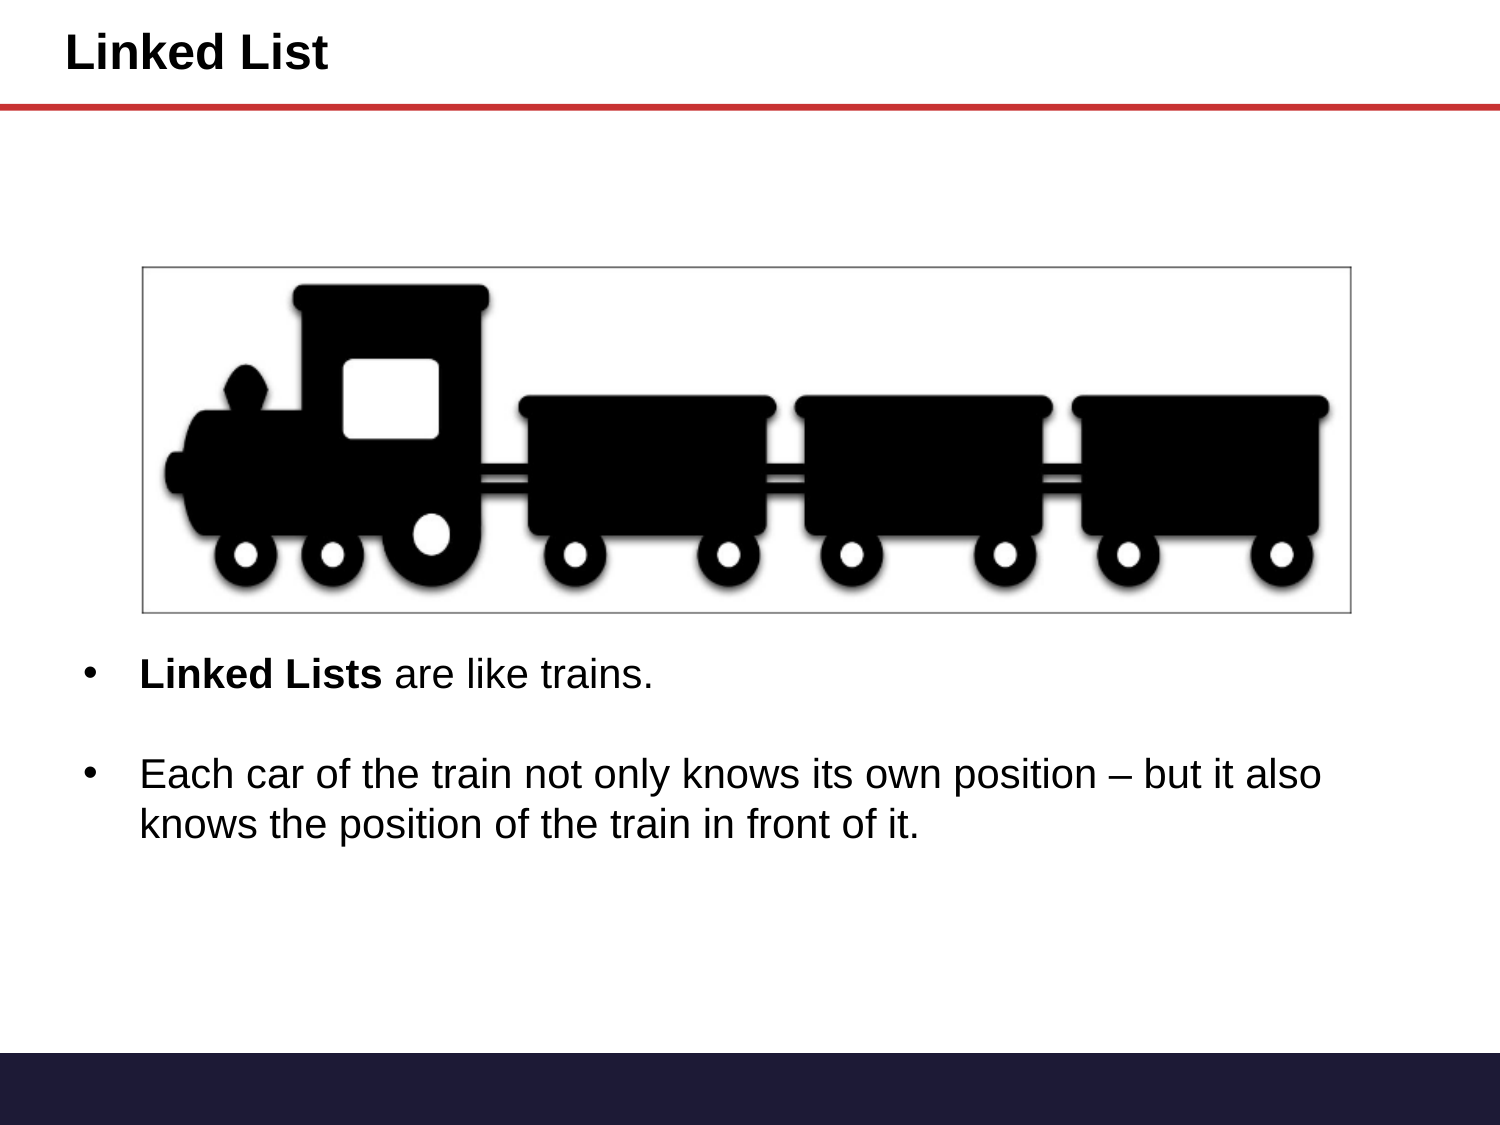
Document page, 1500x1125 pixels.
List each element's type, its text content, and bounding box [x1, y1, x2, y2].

text_box Linked Lists are like trains. Each car of the train not only knows its own position – but it also knows the position of the train in front of it. [68, 639, 1465, 905]
picture [124, 237, 1380, 651]
text_box Linked List [49, 0, 1425, 108]
